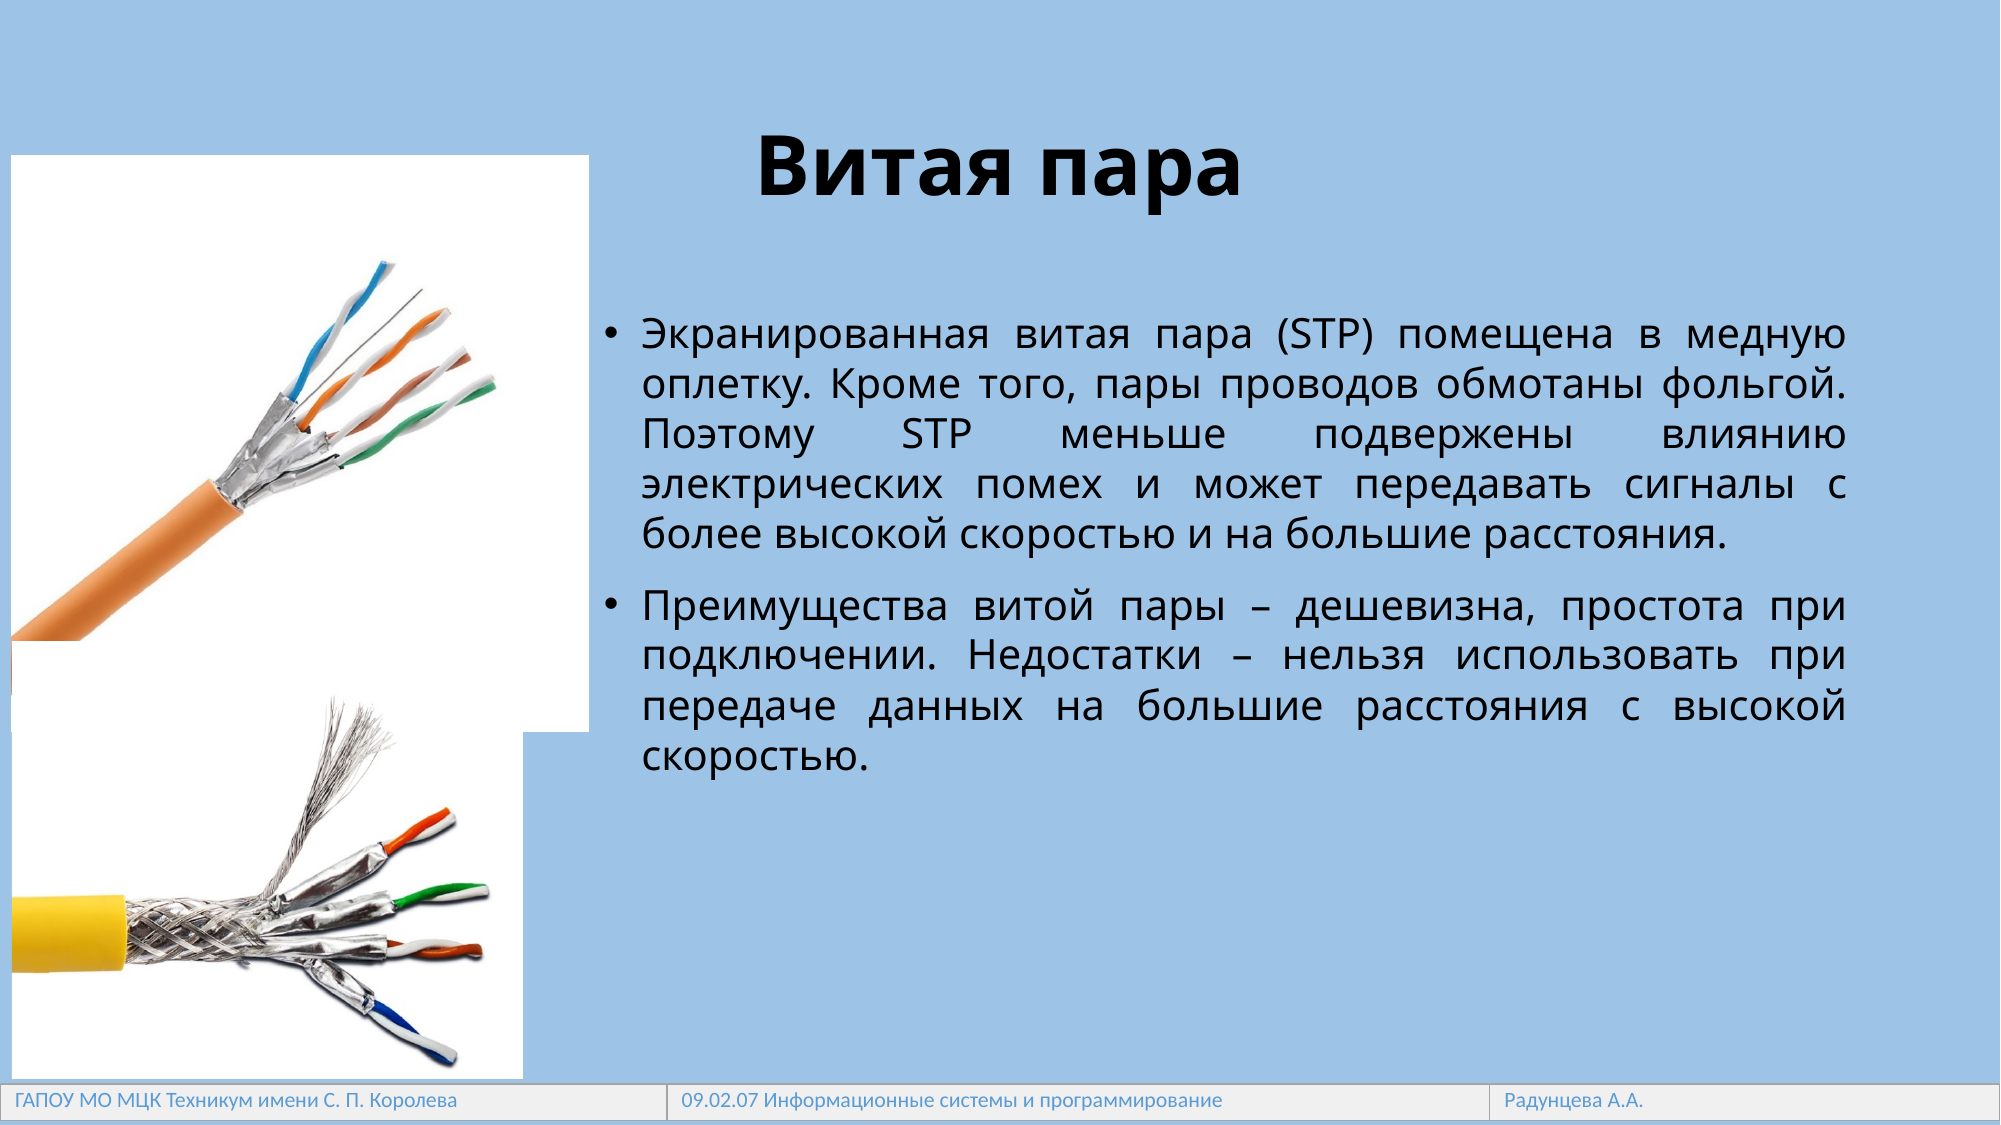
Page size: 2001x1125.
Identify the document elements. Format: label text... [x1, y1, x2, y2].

picture [11, 155, 589, 1079]
table_header 09.02.07 Информационные системы и программирование [668, 1085, 1489, 1120]
title Витая пара [137, 59, 1863, 278]
table_header ГАПОУ МО МЦК Техникум имени С. П. Королева [1, 1085, 666, 1120]
table_header Радунцева А.А. [1490, 1085, 1999, 1120]
list Экранированная витая пара (STP) помещена в медную оплетку. Кроме того, пары проводов обмотаны фольгой. Поэтому STP меньше подвержены влиянию электрических помех и может передавать сигналы с более высокой скоростью и на большие расстояния. Преимущества витой пары – дешевизна, простота при подключении. Недостатки – нельзя использовать при передаче данных на большие расстояния с высокой скоростью. [588, 299, 1863, 1014]
